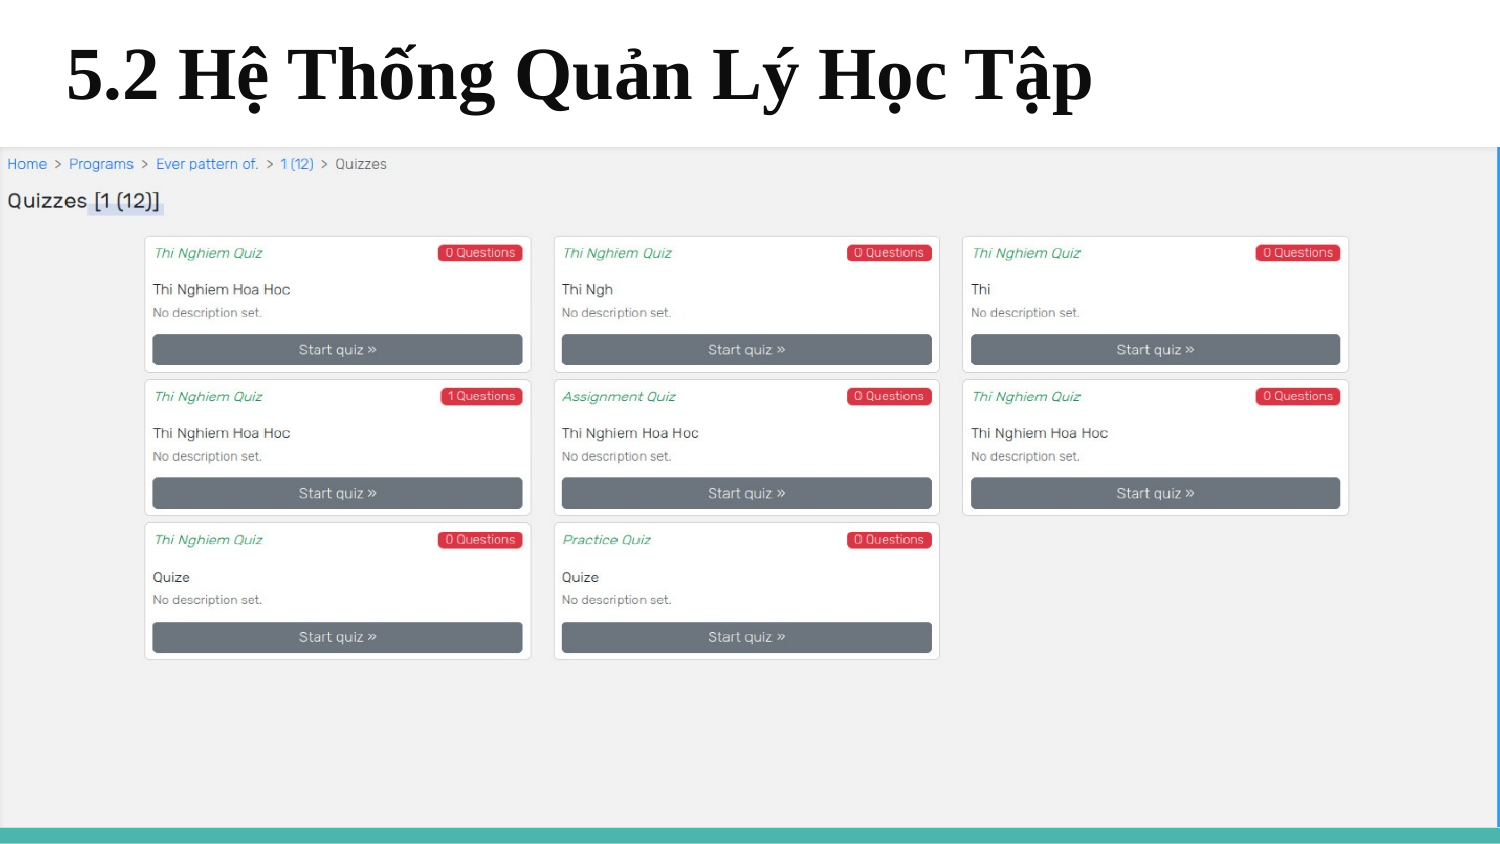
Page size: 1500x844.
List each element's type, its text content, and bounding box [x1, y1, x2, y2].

picture [0, 147, 1500, 828]
title 5.2 Hệ Thống Quản Lý Học Tập [51, 9, 1481, 126]
